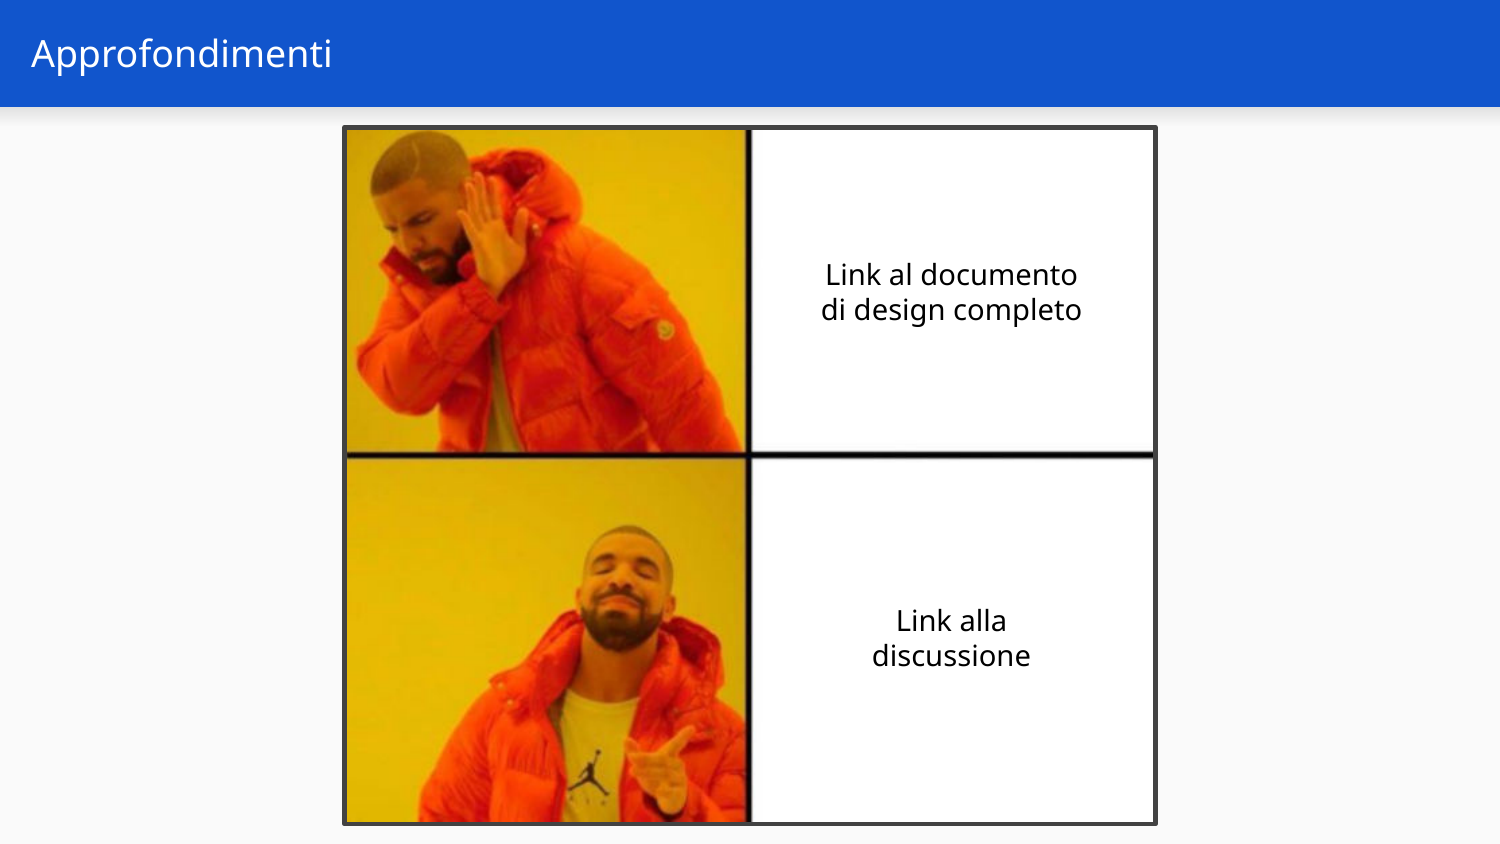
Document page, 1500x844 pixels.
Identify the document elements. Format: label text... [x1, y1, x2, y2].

title Approfondimenti [16, 2, 1464, 102]
picture [346, 129, 1154, 822]
text_box [0, 107, 1500, 844]
